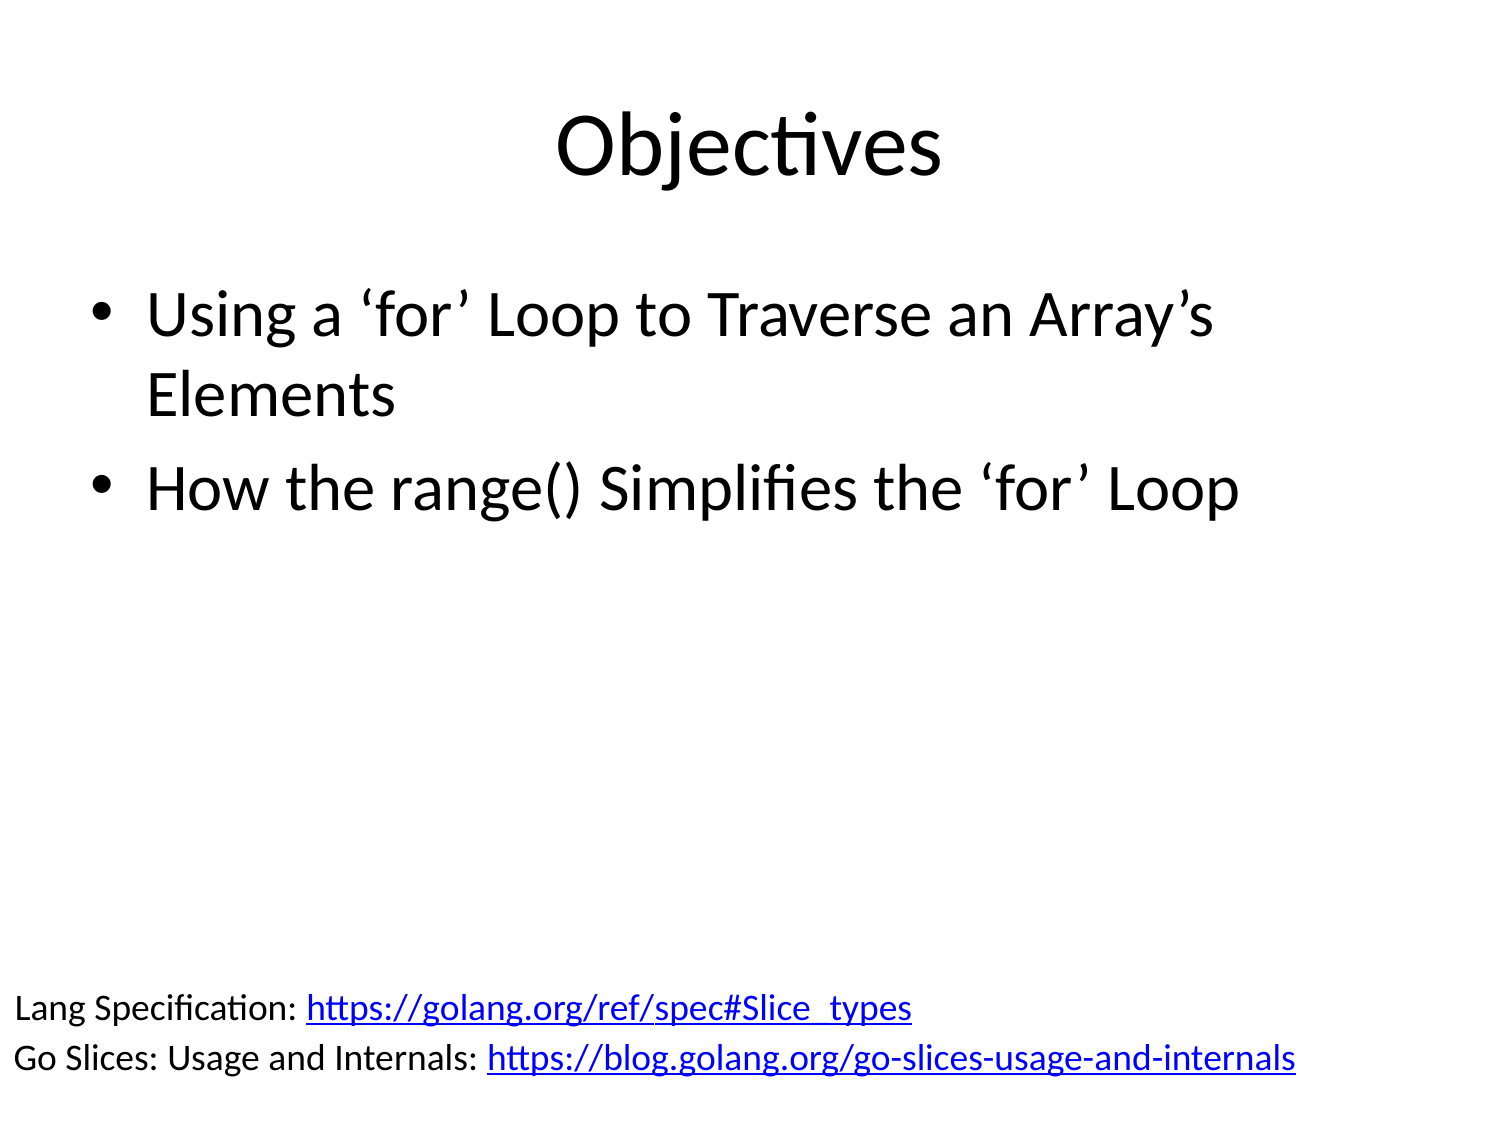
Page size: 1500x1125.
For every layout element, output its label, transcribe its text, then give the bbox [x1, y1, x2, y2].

text_box Go Slices: Usage and Internals: https://blog.golang.org/go-slices-usage-and-internals [0, 1025, 1315, 1085]
text_box Lang Specification: https://golang.org/ref/spec#Slice_types [0, 975, 944, 1036]
list Using a ‘for’ Loop to Traverse an Array’s Elements How the range() Simplifies the ‘for’ Loop [75, 262, 1425, 1005]
title Objectives [75, 45, 1425, 233]
